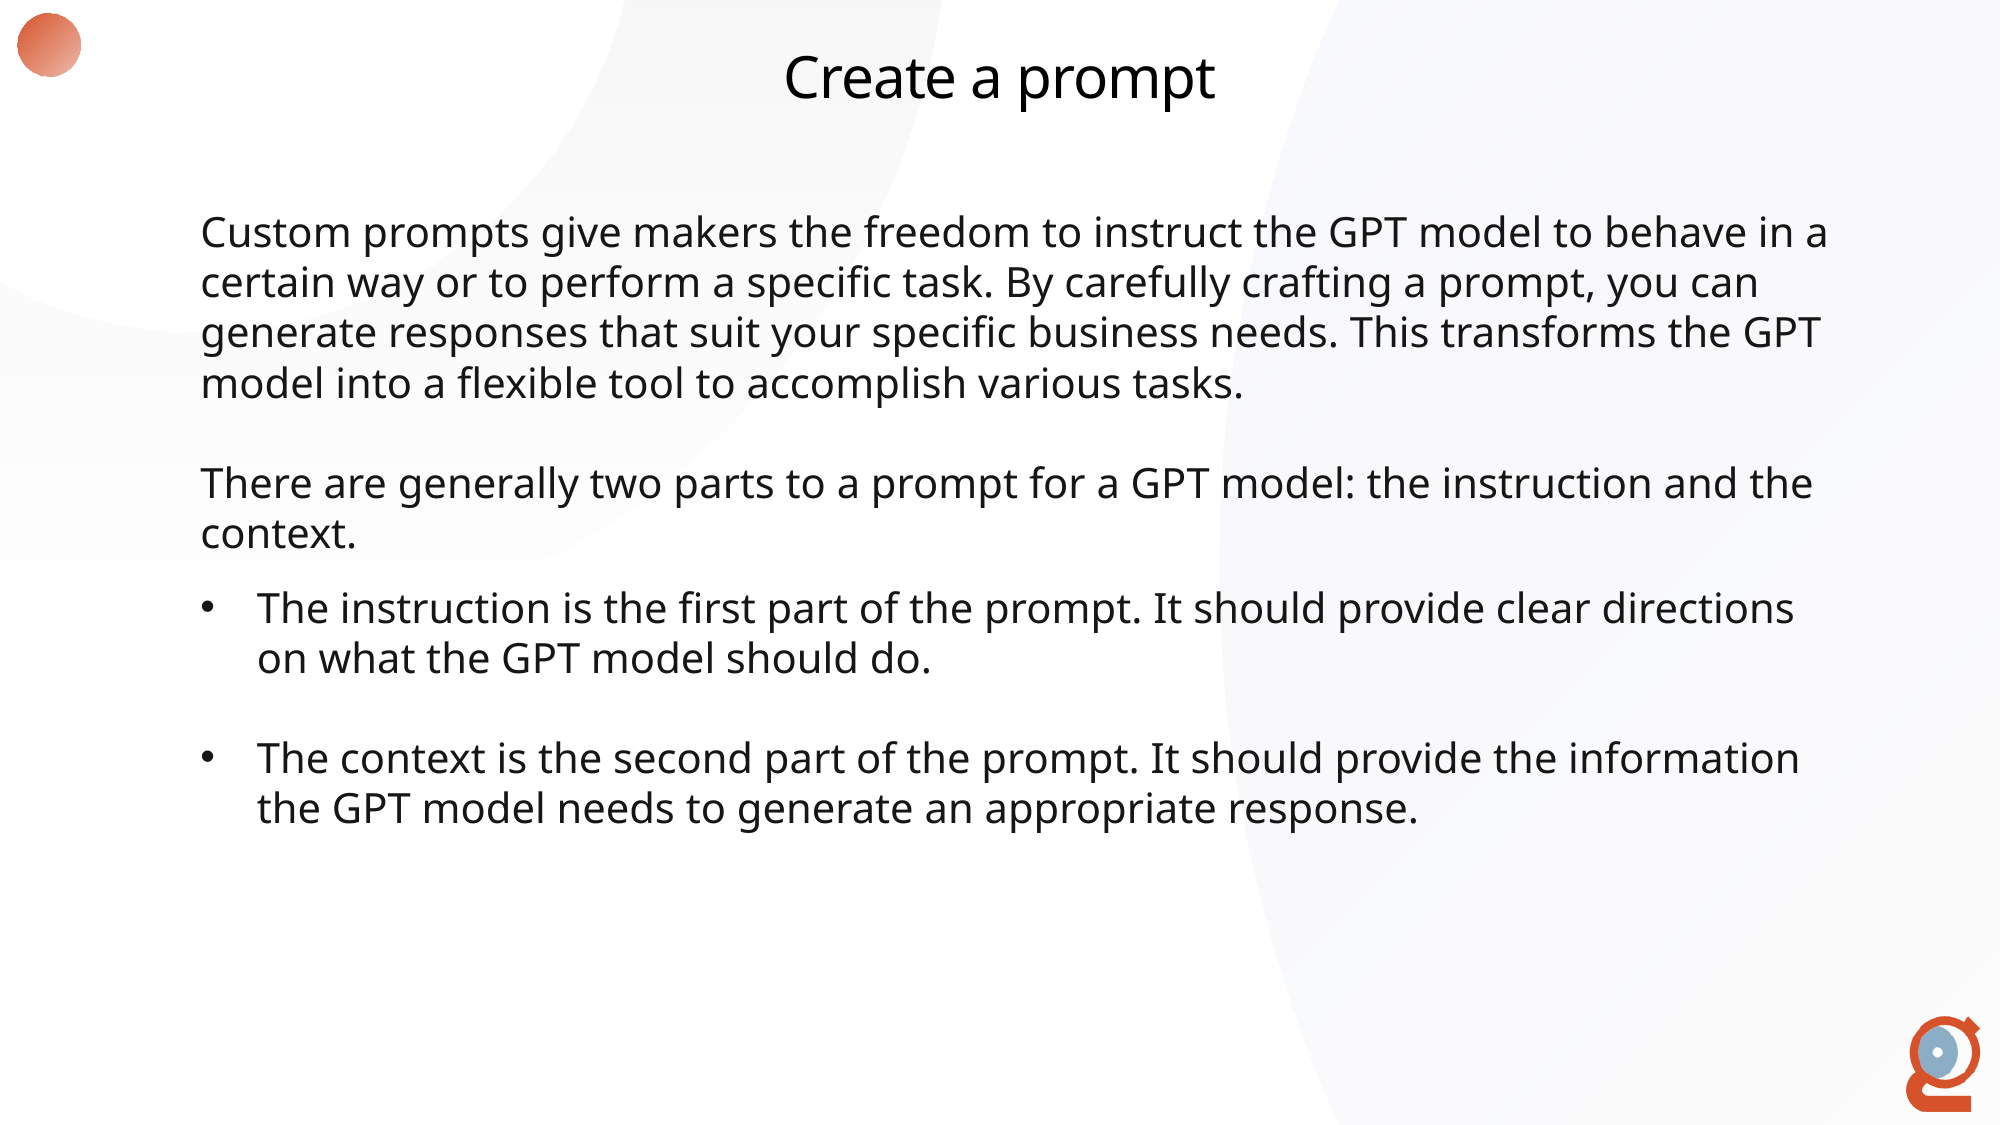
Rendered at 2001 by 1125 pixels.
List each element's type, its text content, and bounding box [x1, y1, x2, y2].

text_box Custom prompts give makers the freedom to instruct the GPT model to behave in a certain way or to perform a specific task. By carefully crafting a prompt, you can generate responses that suit your specific business needs. This transforms the GPT model into a flexible tool to accomplish various tasks. There are generally two parts to a prompt for a GPT model: the instruction and the context. The instruction is the first part of the prompt. It should provide clear directions on what the GPT model should do. The context is the second part of the prompt. It should provide the information the GPT model needs to generate an appropriate response. [185, 198, 1847, 839]
picture [1906, 1016, 1983, 1112]
text_box Create a prompt [96, 40, 1904, 111]
